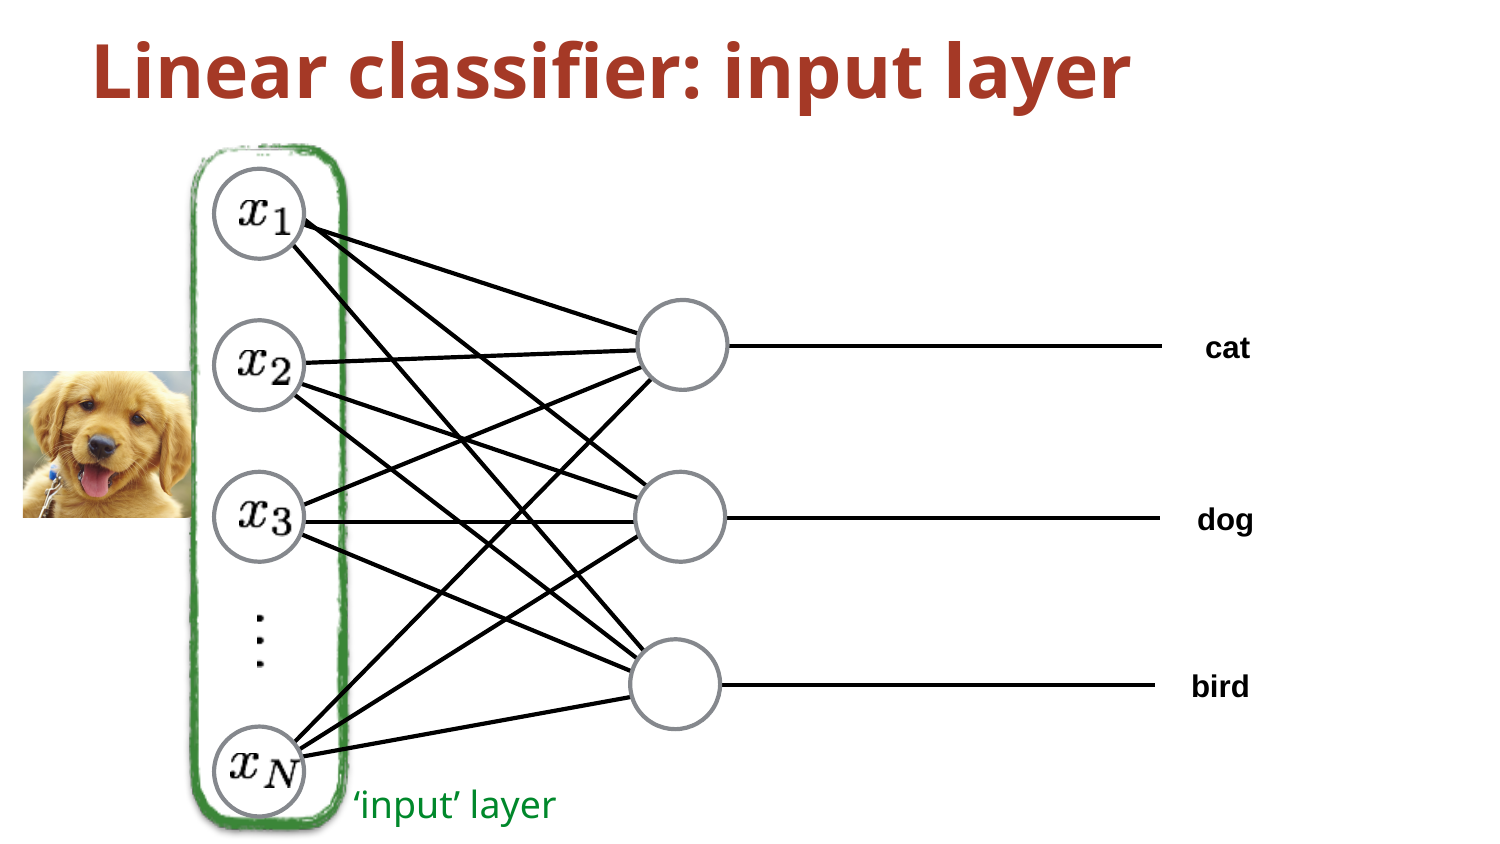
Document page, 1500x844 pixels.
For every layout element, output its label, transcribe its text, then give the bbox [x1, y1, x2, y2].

text_box [630, 639, 721, 730]
text_box cat [1198, 320, 1257, 371]
text_box ‘input’ layer [351, 775, 563, 833]
text_box bird [1184, 660, 1257, 711]
text_box [635, 471, 726, 562]
text_box dog [1190, 492, 1261, 543]
text_box [637, 299, 728, 390]
title Linear classifier: input layer [75, 24, 1425, 113]
picture [22, 140, 351, 834]
